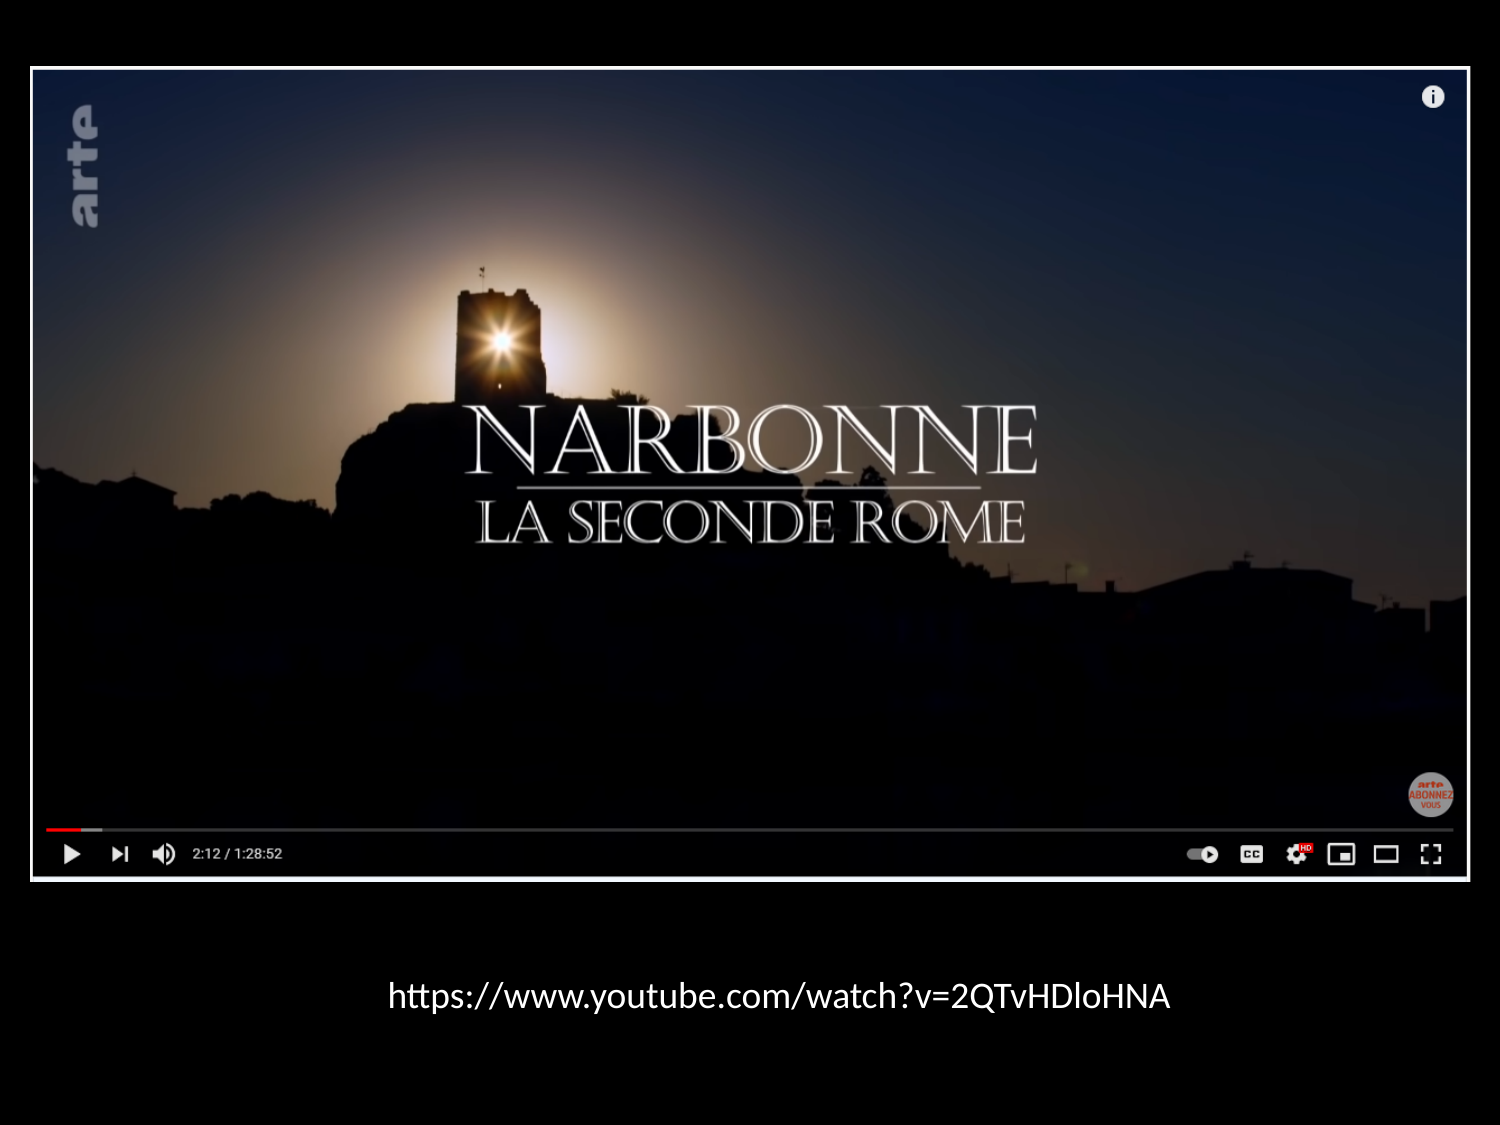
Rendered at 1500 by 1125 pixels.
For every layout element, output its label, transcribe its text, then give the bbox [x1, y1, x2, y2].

text_box https://www.youtube.com/watch?v=2QTvHDloHNA [348, 964, 1211, 1024]
picture [29, 66, 1471, 882]
